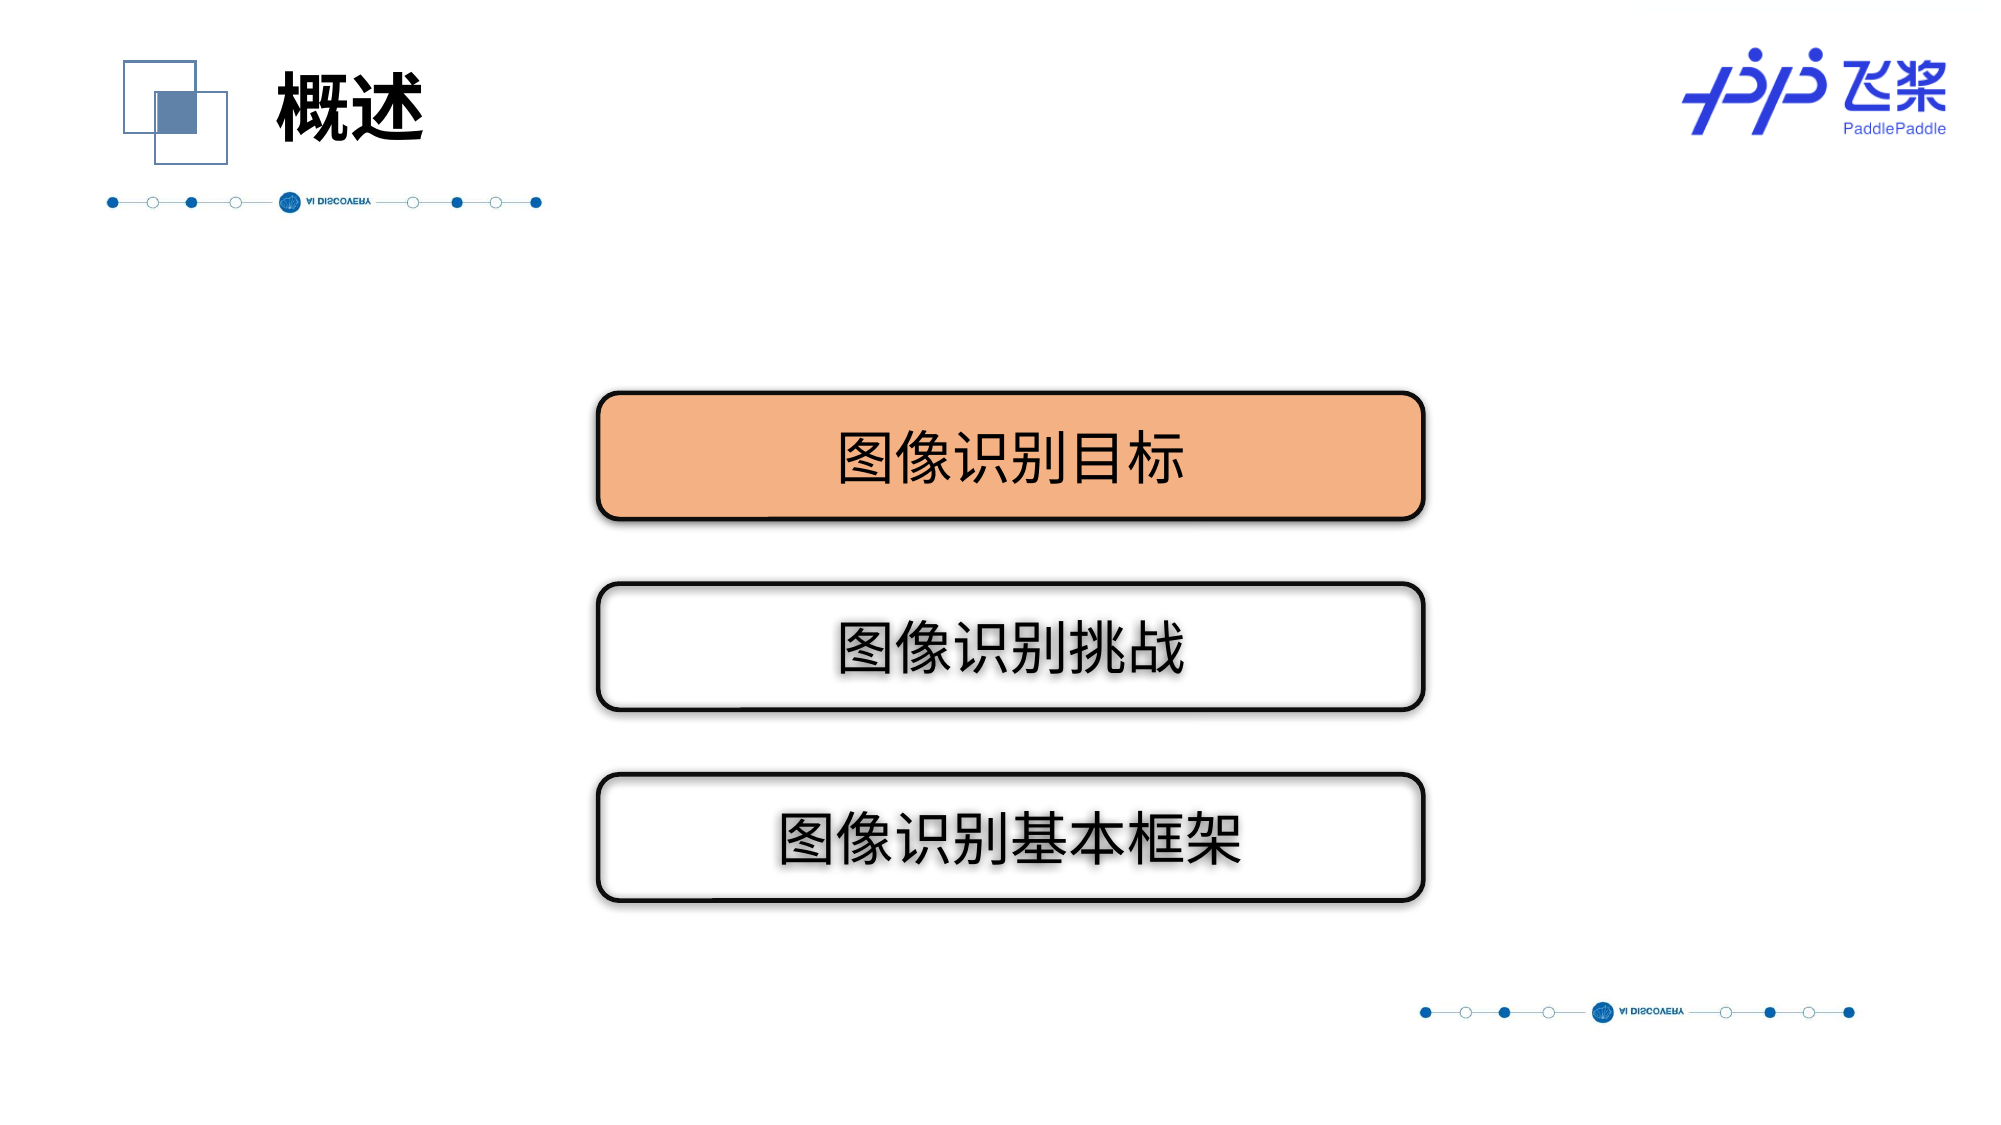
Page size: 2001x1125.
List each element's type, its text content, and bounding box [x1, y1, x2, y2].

picture [1635, 0, 1988, 173]
picture [1408, 990, 1863, 1039]
text_box 图像识别基本框架 [598, 774, 1424, 901]
picture [95, 180, 550, 229]
text_box 图像识别目标 [598, 392, 1424, 520]
text_box 概述 [260, 53, 1029, 159]
text_box 图像识别挑战 [598, 583, 1424, 710]
